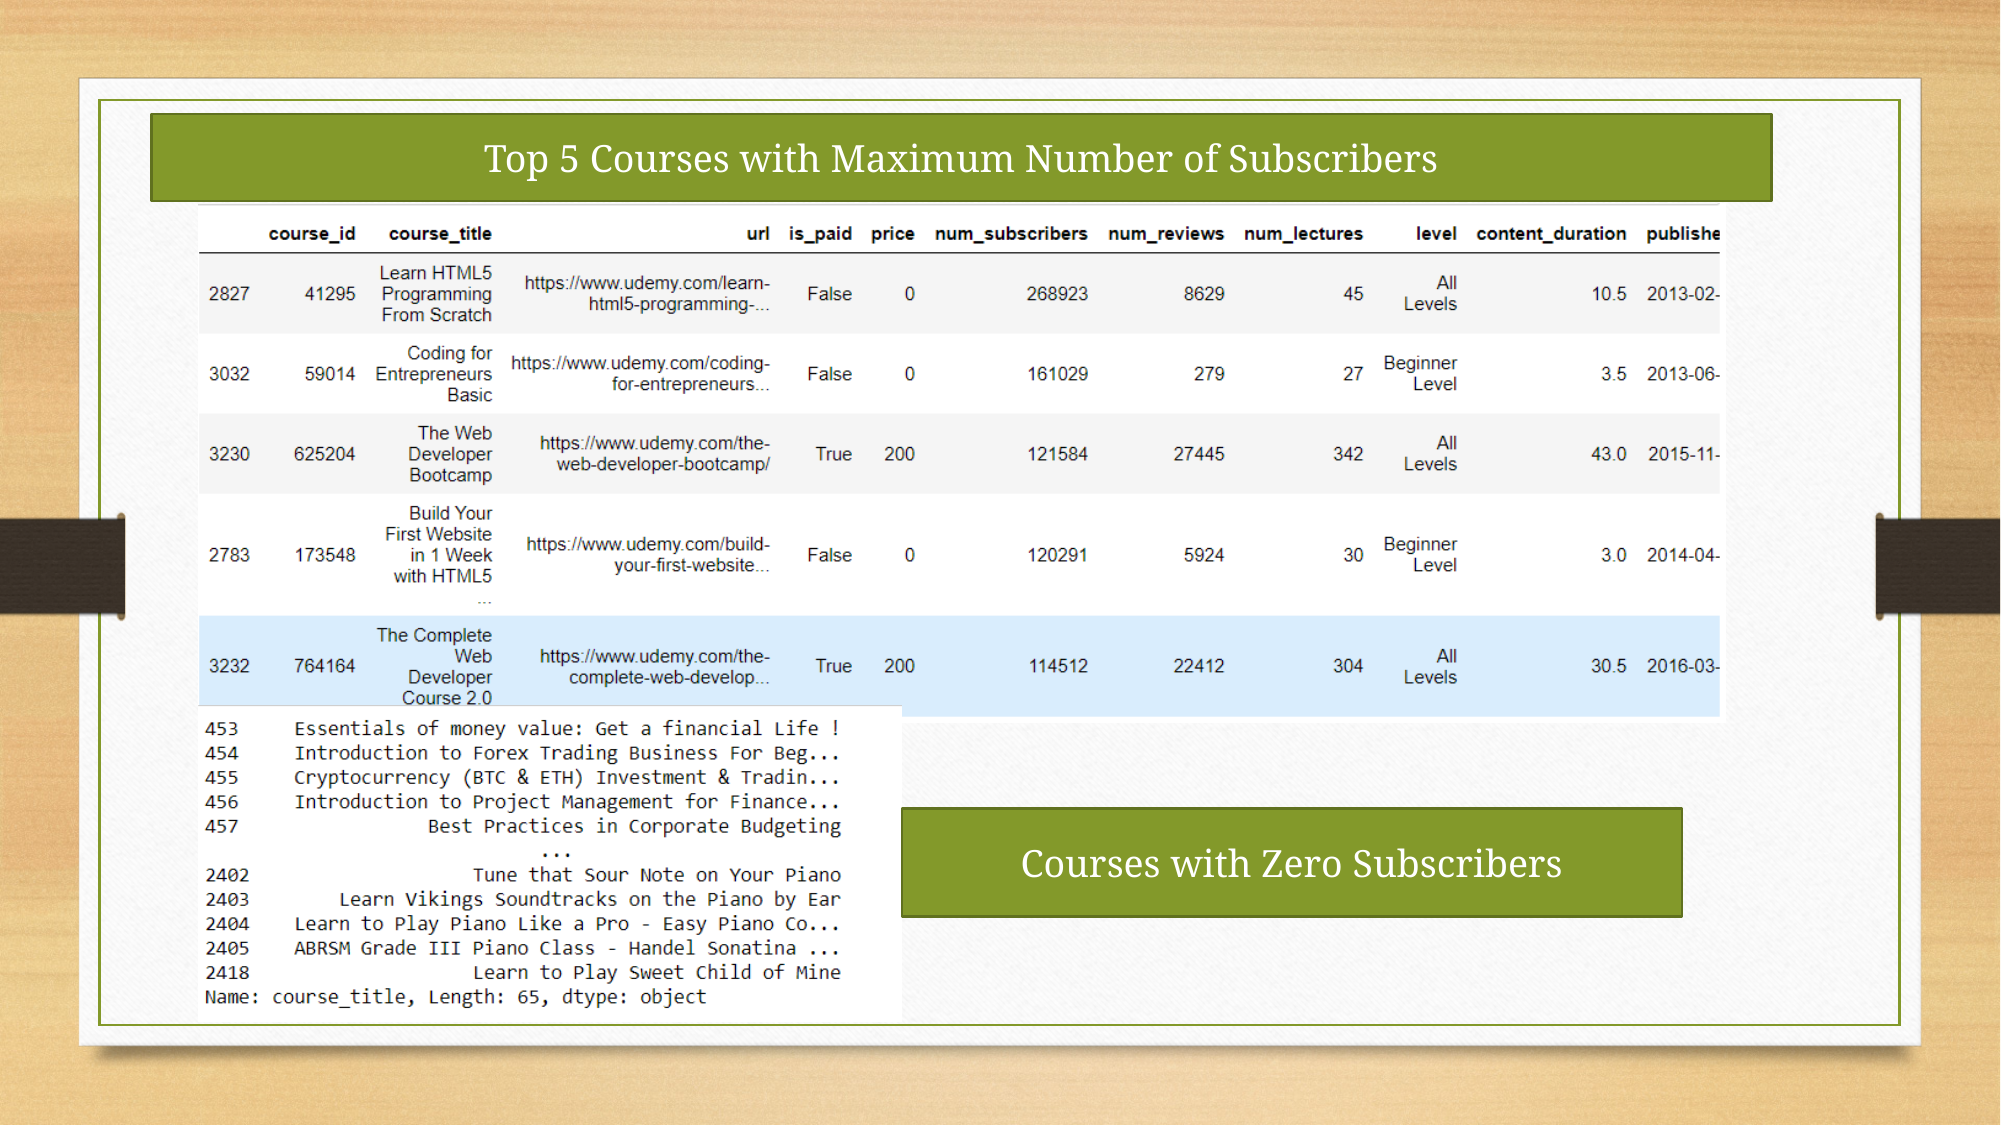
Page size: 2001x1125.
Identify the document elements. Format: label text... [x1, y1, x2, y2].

text_box Top 5 Courses with Maximum Number of Subscribers [150, 113, 1773, 202]
picture [0, 0, 2001, 1125]
text_box Courses with Zero Subscribers [903, 807, 1683, 918]
